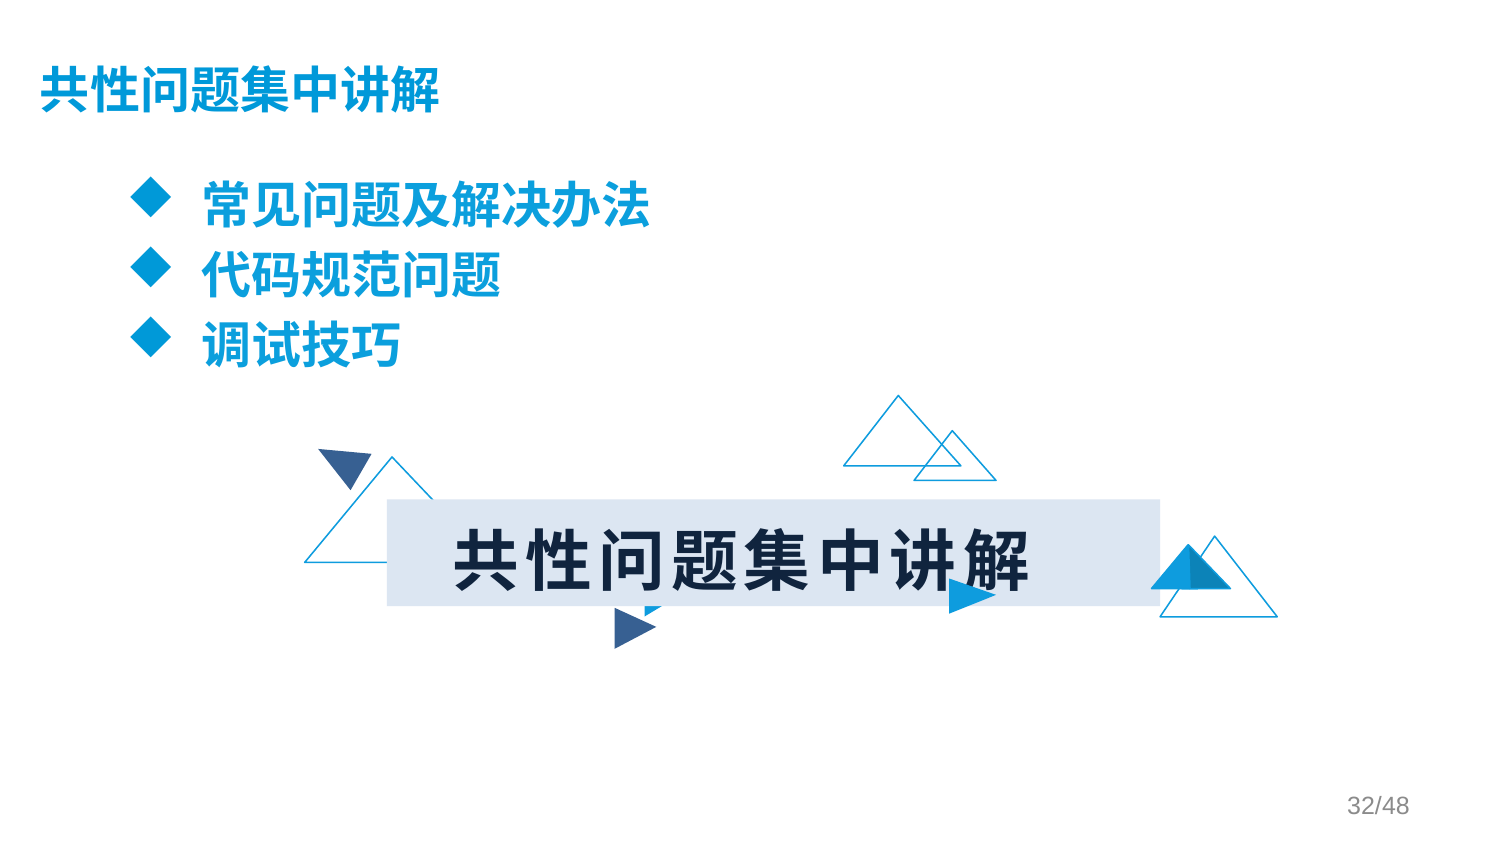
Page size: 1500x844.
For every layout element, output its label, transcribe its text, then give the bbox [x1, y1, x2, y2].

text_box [304, 395, 1278, 649]
list 常见问题及解决办法 代码规范问题 调试技巧 [110, 166, 1385, 724]
title 共性问题集中讲解 [39, 33, 1383, 151]
slide_number /48 [1074, 782, 1425, 828]
